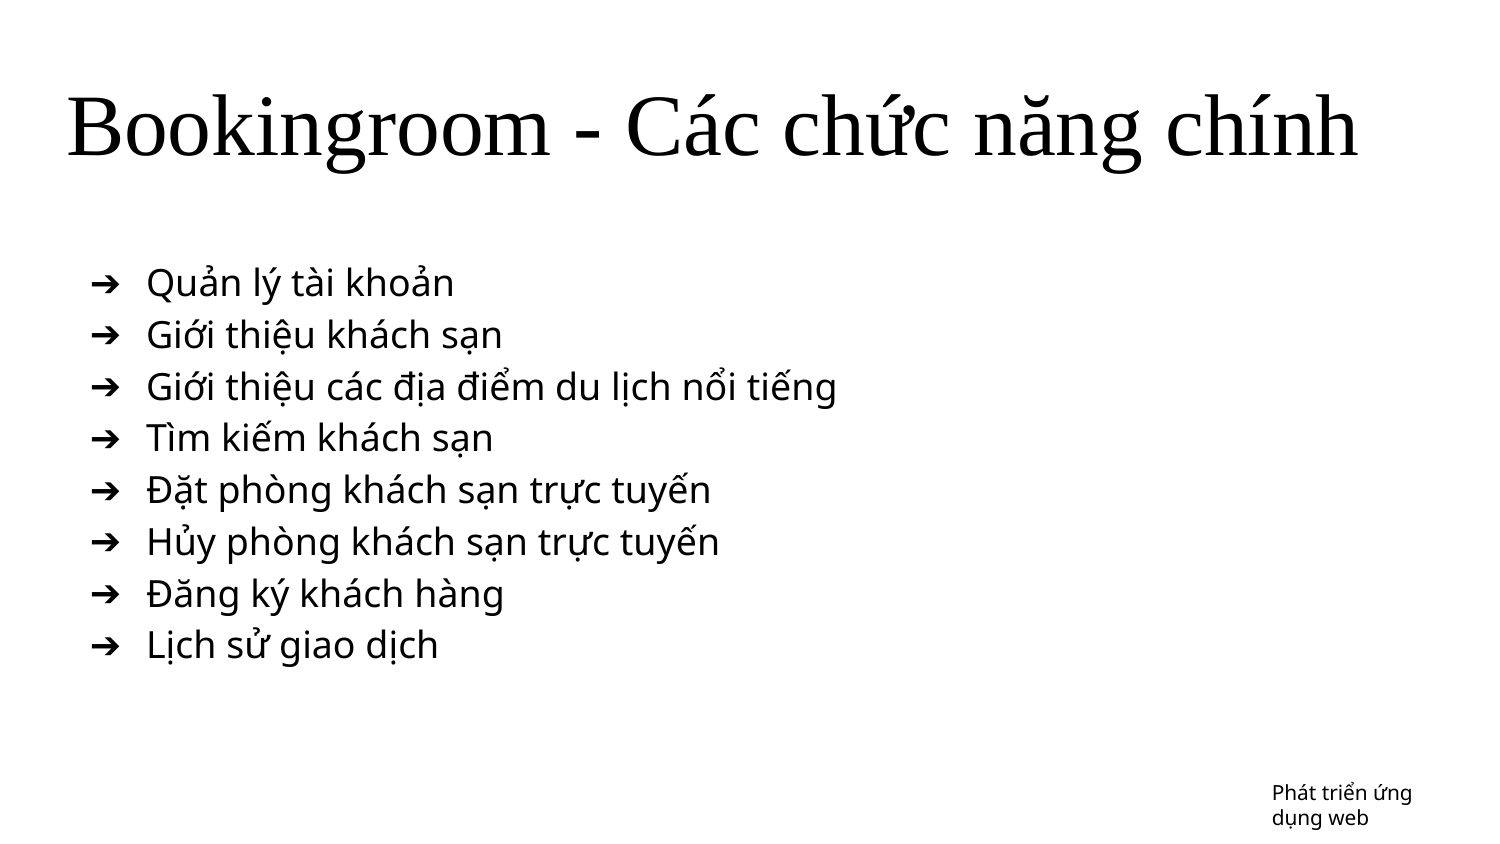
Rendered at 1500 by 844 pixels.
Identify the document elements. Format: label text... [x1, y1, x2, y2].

text_box Phát triển ứng dụng web [1256, 764, 1461, 823]
title Bookingroom - Các chức năng chính [51, 51, 1449, 189]
text_box Quản lý tài khoản Giới thiệu khách sạn Giới thiệu các địa điểm du lịch nổi tiếng Tìm kiếm khách sạn Đặt phòng khách sạn trực tuyến Hủy phòng khách sạn trực tuyến Đăng ký khách hàng Lịch sử giao dịch [56, 237, 1136, 617]
